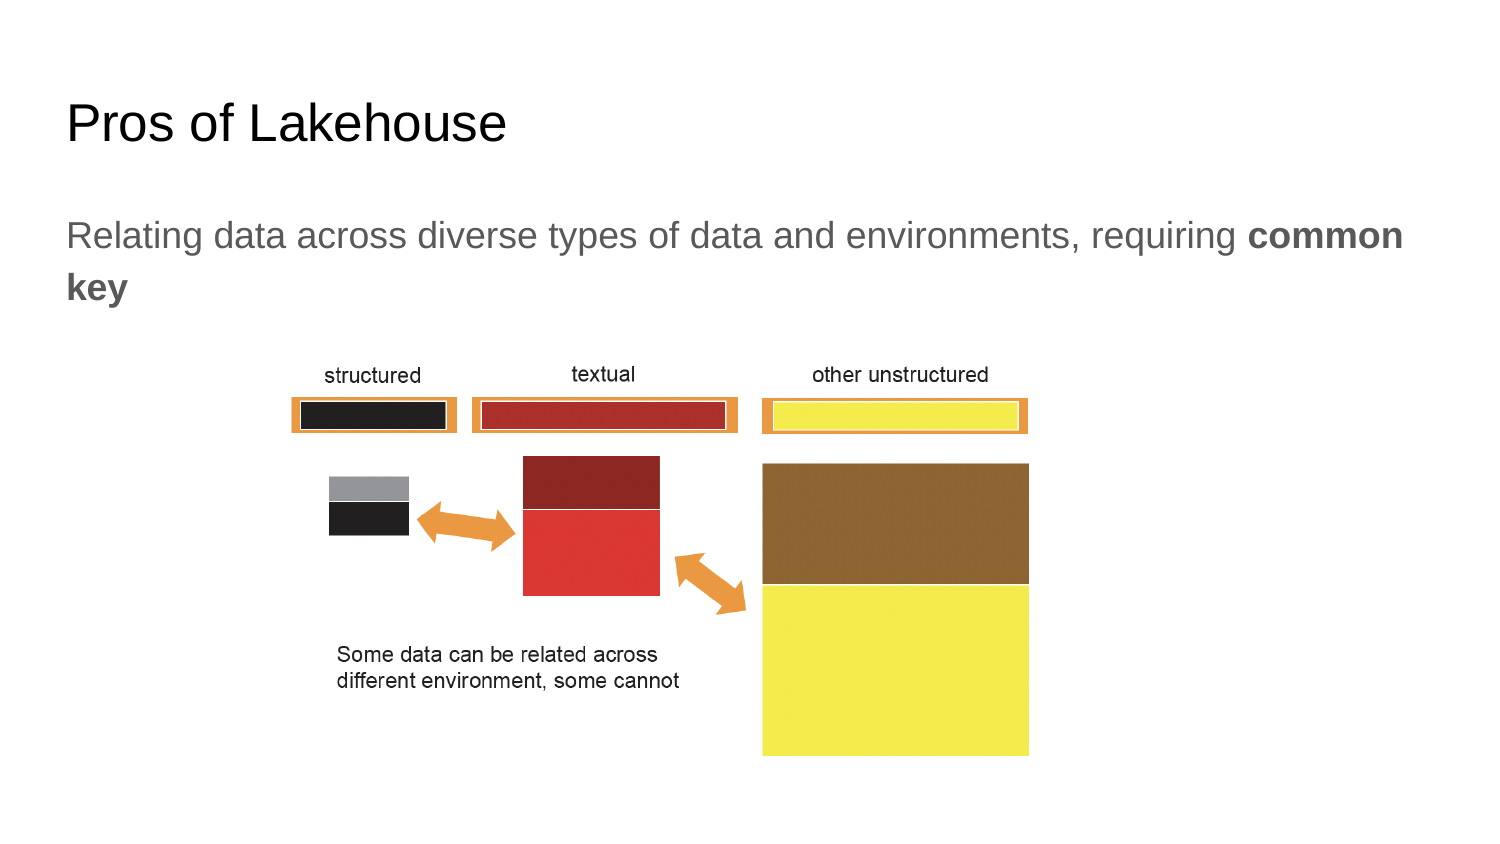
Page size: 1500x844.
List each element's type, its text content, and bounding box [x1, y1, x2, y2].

picture [257, 345, 1056, 769]
list Relating data across diverse types of data and environments, requiring common key [51, 189, 1449, 750]
title Pros of Lakehouse [51, 72, 1449, 167]
